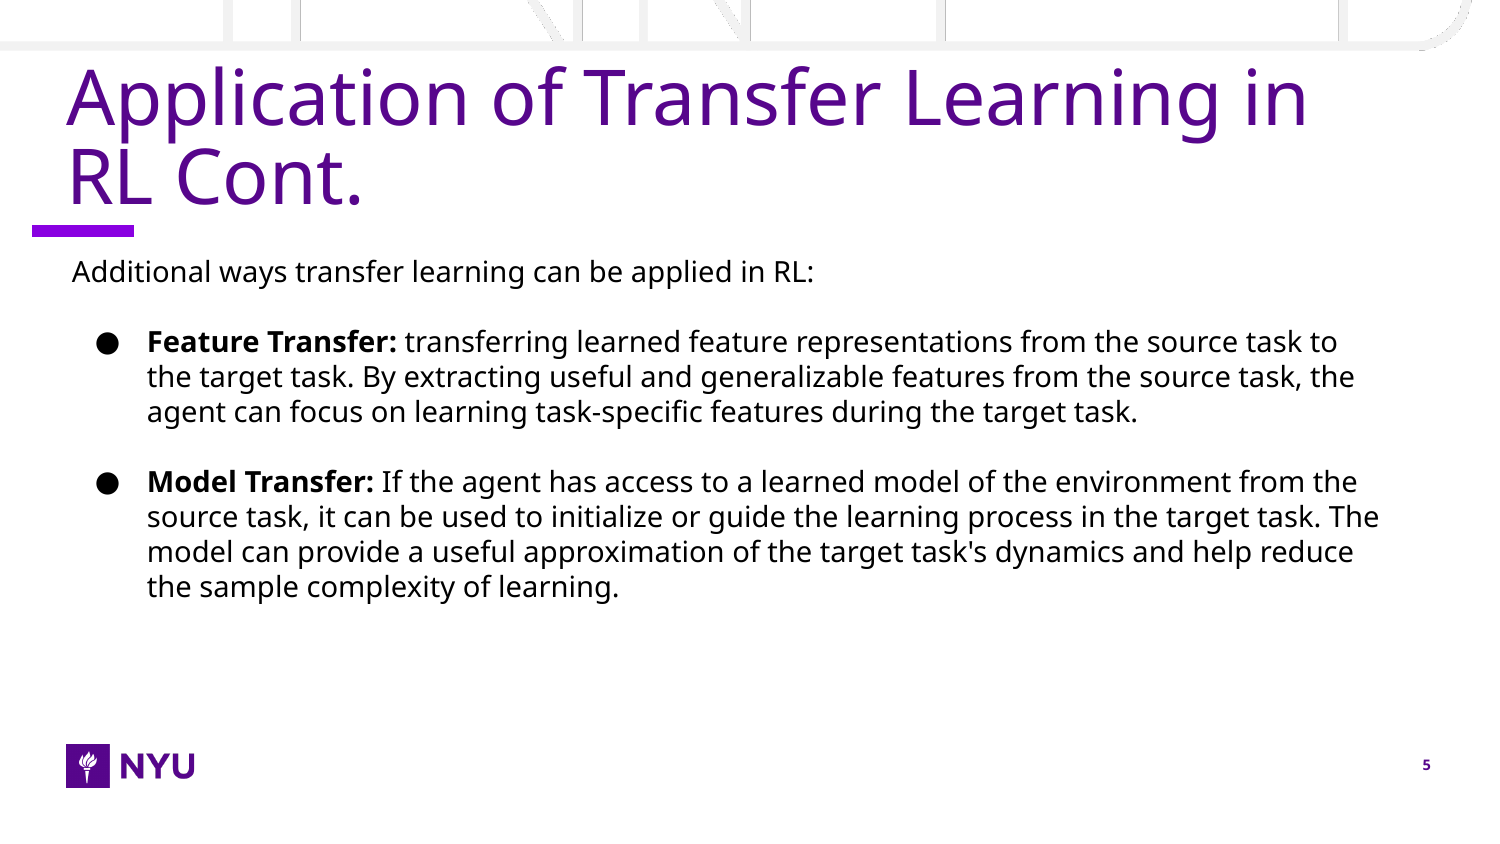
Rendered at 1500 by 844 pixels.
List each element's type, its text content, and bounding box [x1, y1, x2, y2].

title Application of Transfer Learning in RL Cont. [51, 48, 1434, 173]
text_box Additional ways transfer learning can be applied in RL: Feature Transfer: transferring learned feature representations from the source task to the target task. By extracting useful and generalizable features from the source task, the agent can focus on learning task-specific features during the target task. Model Transfer: If the agent has access to a learned model of the environment from the source task, it can be used to initialize or guide the learning process in the target task. The model can provide a useful approximation of the target task's dynamics and help reduce the sample complexity of learning. [56, 238, 1406, 618]
picture [0, 0, 1496, 51]
picture [66, 744, 195, 788]
